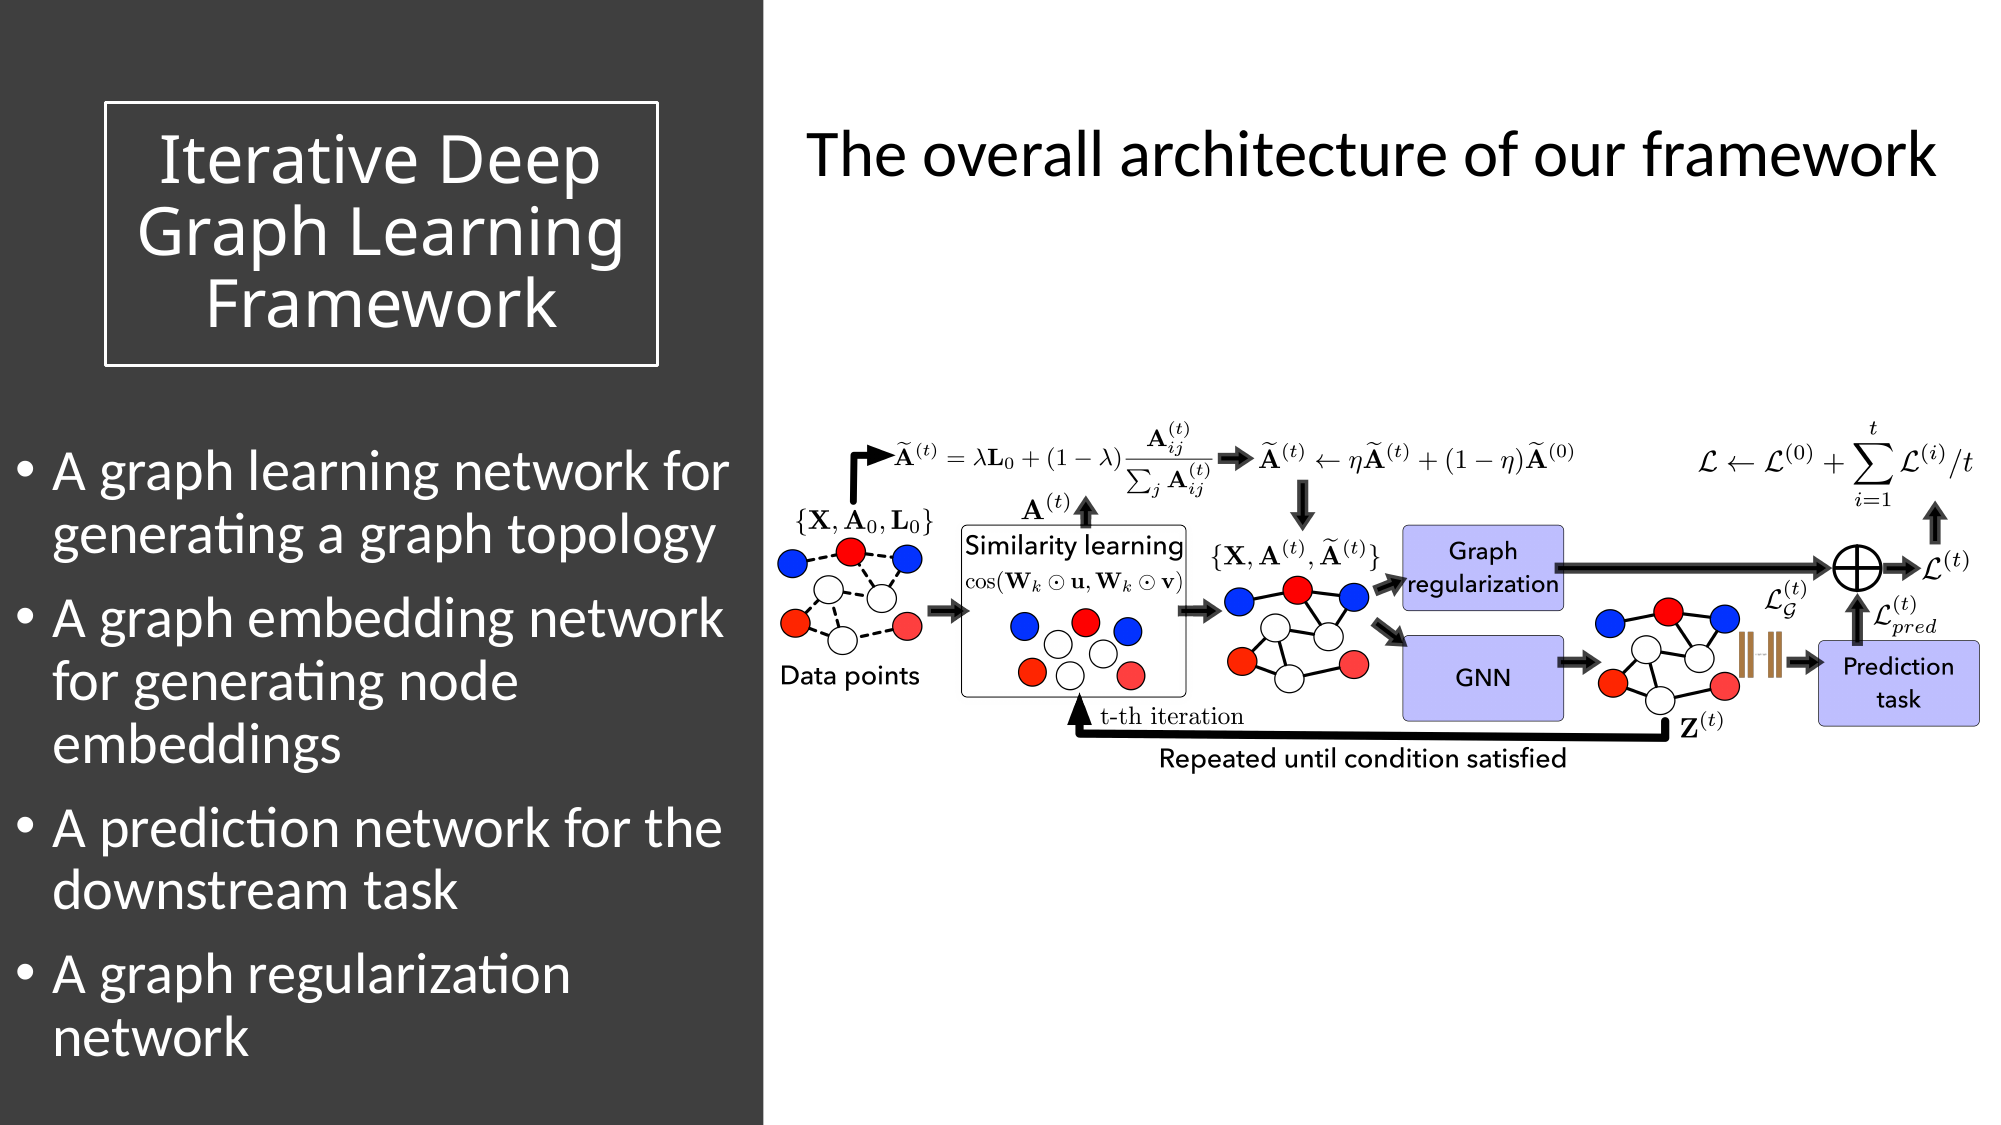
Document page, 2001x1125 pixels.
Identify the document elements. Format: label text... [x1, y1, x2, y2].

list A graph learning network for generating a graph topology A graph embedding network for generating node embeddings A prediction network for the downstream task A graph regularization network [0, 432, 764, 1125]
text_box [0, 0, 764, 432]
picture [776, 421, 1980, 780]
text_box The overall architecture of our framework [791, 102, 1954, 197]
title Iterative Deep Graph Learning Framework [105, 102, 658, 366]
